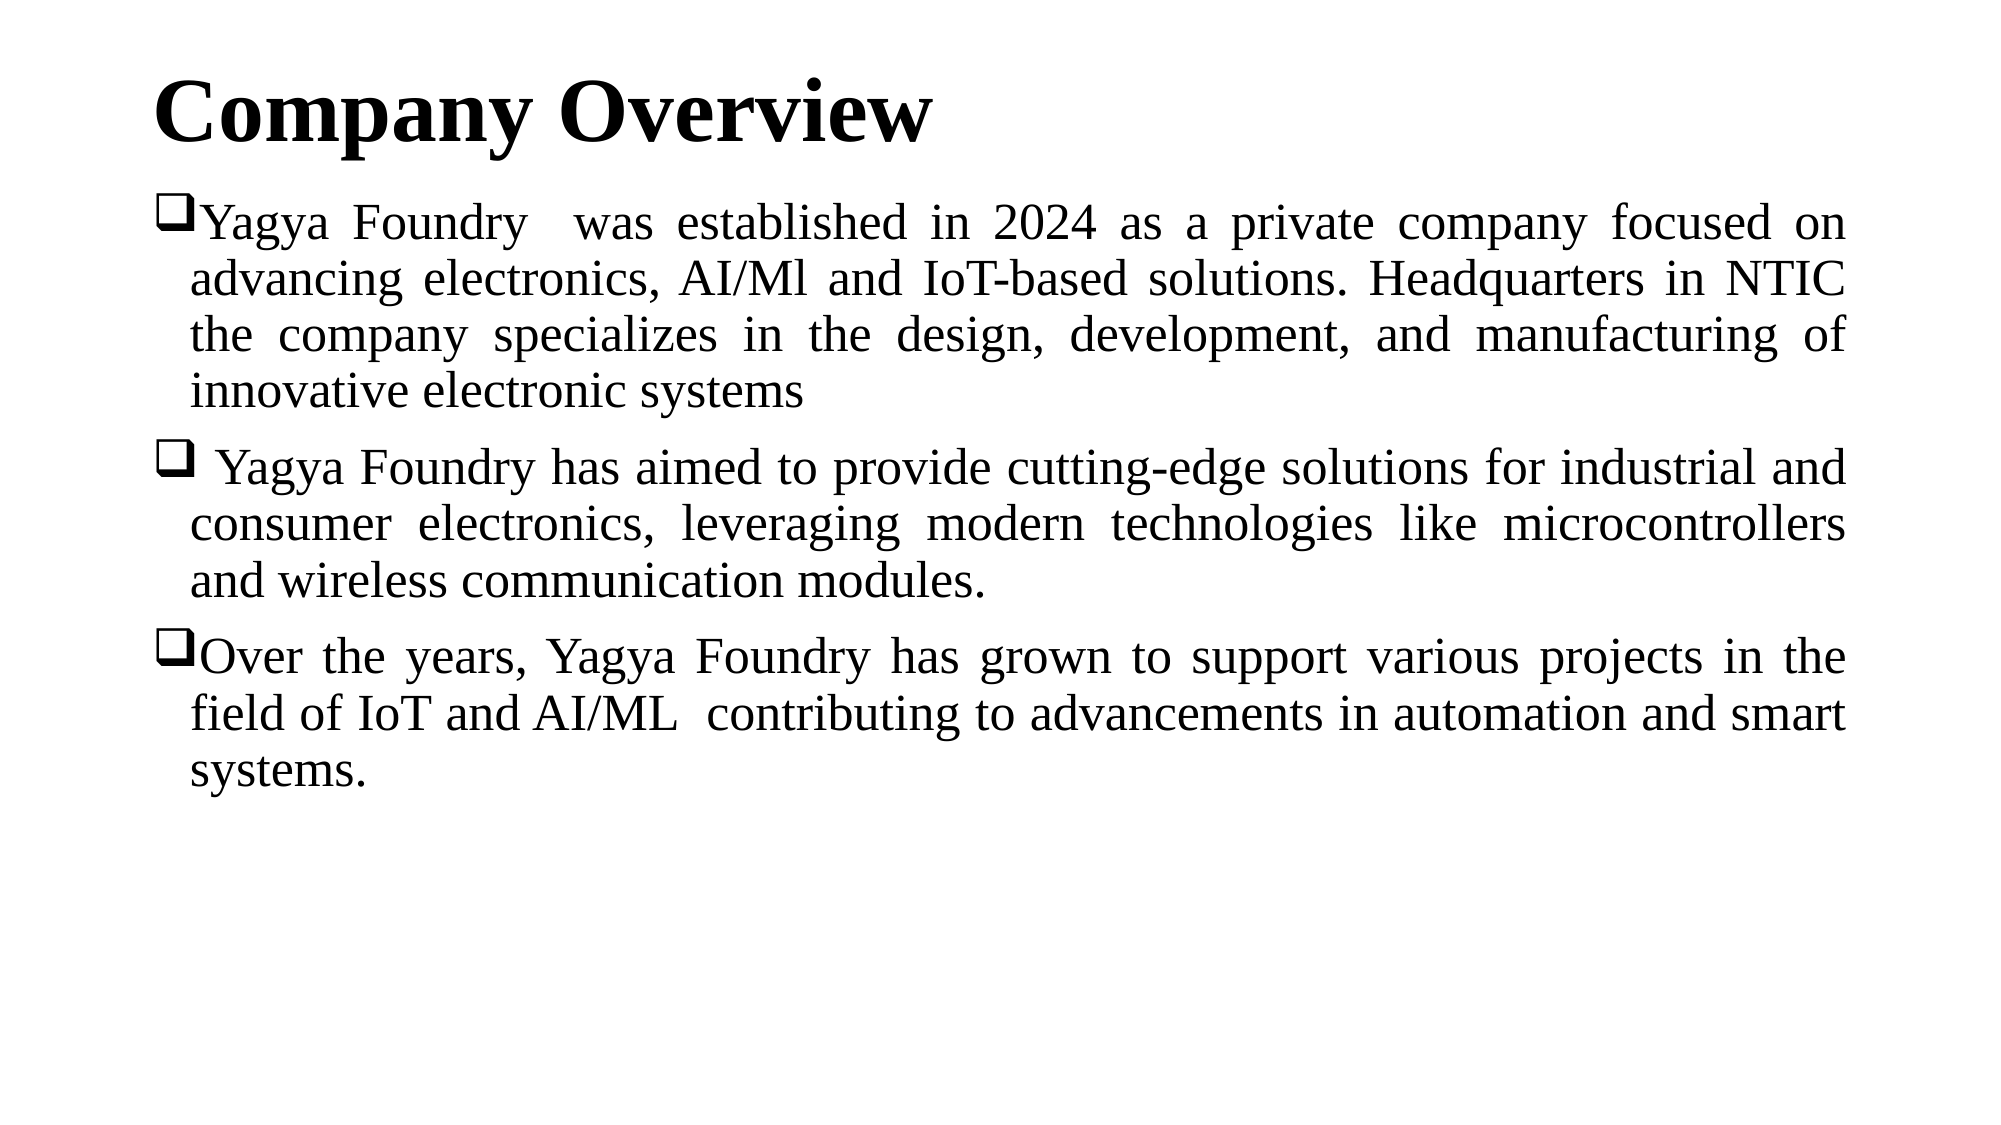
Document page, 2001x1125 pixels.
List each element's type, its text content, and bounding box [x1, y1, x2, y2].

title Company Overview [137, 36, 1863, 186]
list Yagya Foundry was established in 2024 as a private company focused on advancing electronics, AI/Ml and IoT-based solutions. Headquarters in NTIC the company specializes in the design, development, and manufacturing of innovative electronic systems Yagya Foundry has aimed to provide cutting-edge solutions for industrial and consumer electronics, leveraging modern technologies like microcontrollers and wireless communication modules. Over the years, Yagya Foundry has grown to support various projects in the field of IoT and AI/ML contributing to advancements in automation and smart systems. [137, 186, 1863, 1014]
